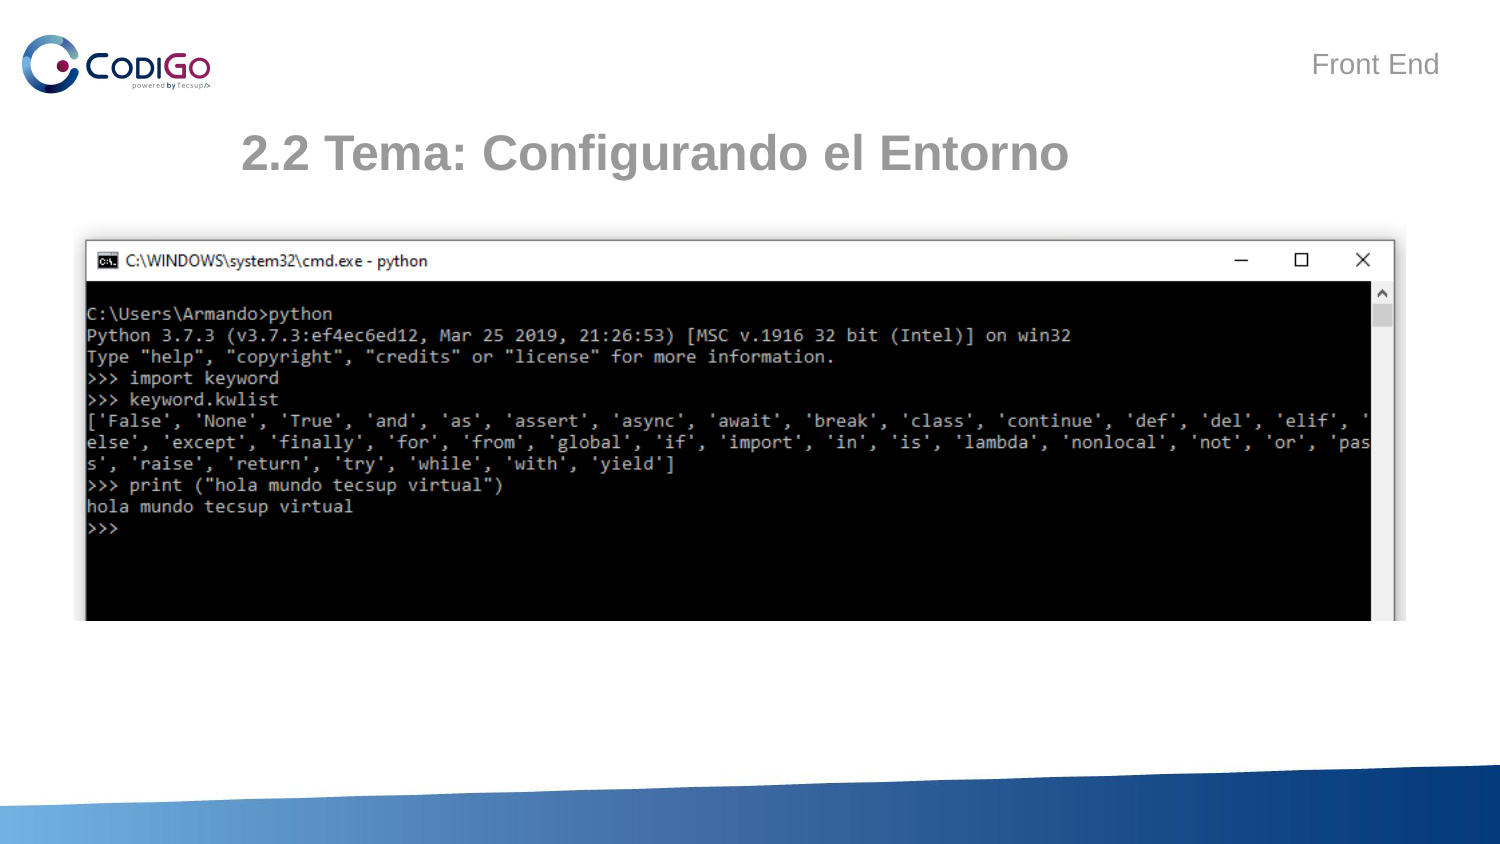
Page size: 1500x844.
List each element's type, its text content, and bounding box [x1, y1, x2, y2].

title 2.2 Tema: Configurando el Entorno [203, 119, 1450, 182]
picture [0, 0, 1500, 844]
